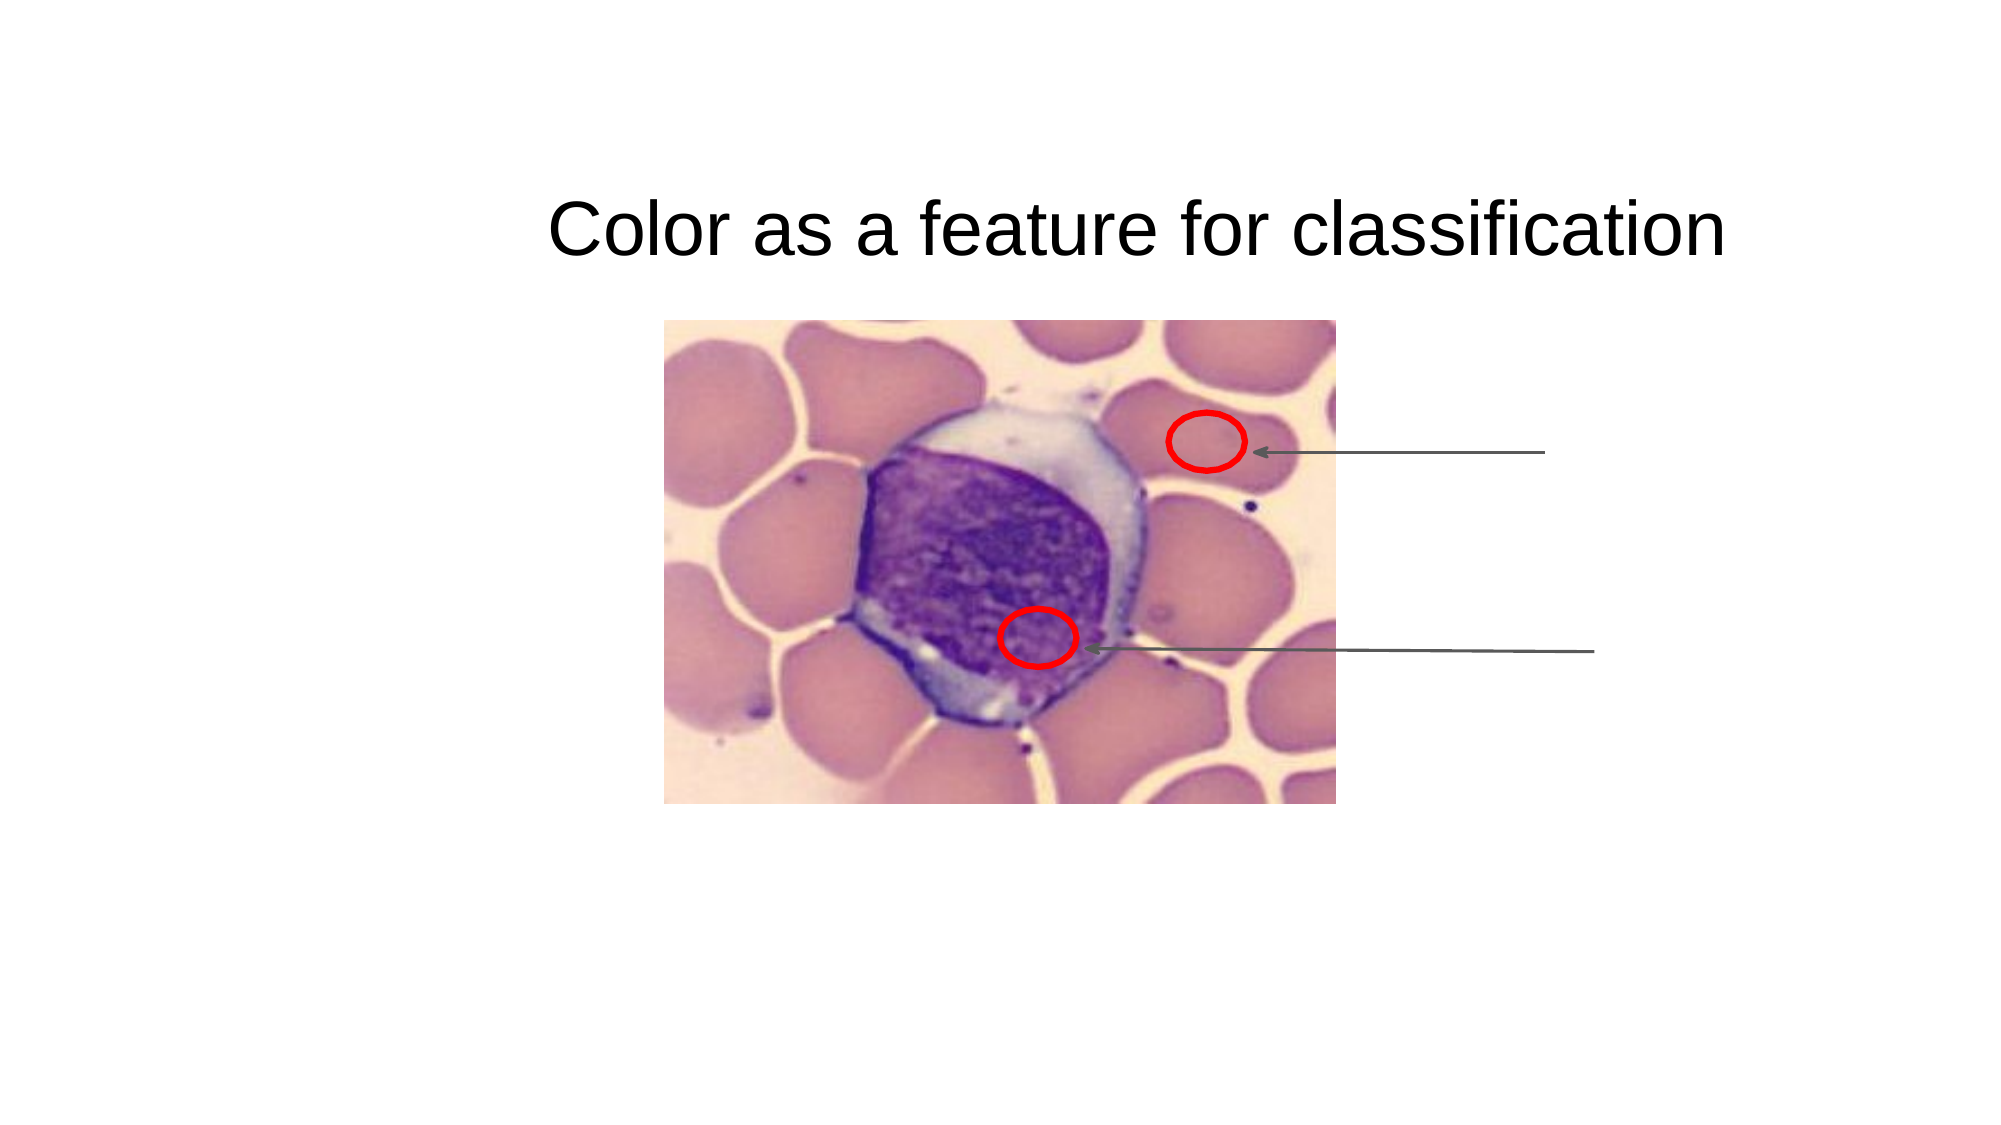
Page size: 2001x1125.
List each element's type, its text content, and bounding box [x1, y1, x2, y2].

title Color as a feature for classification [183, 113, 2000, 319]
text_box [664, 320, 1595, 805]
